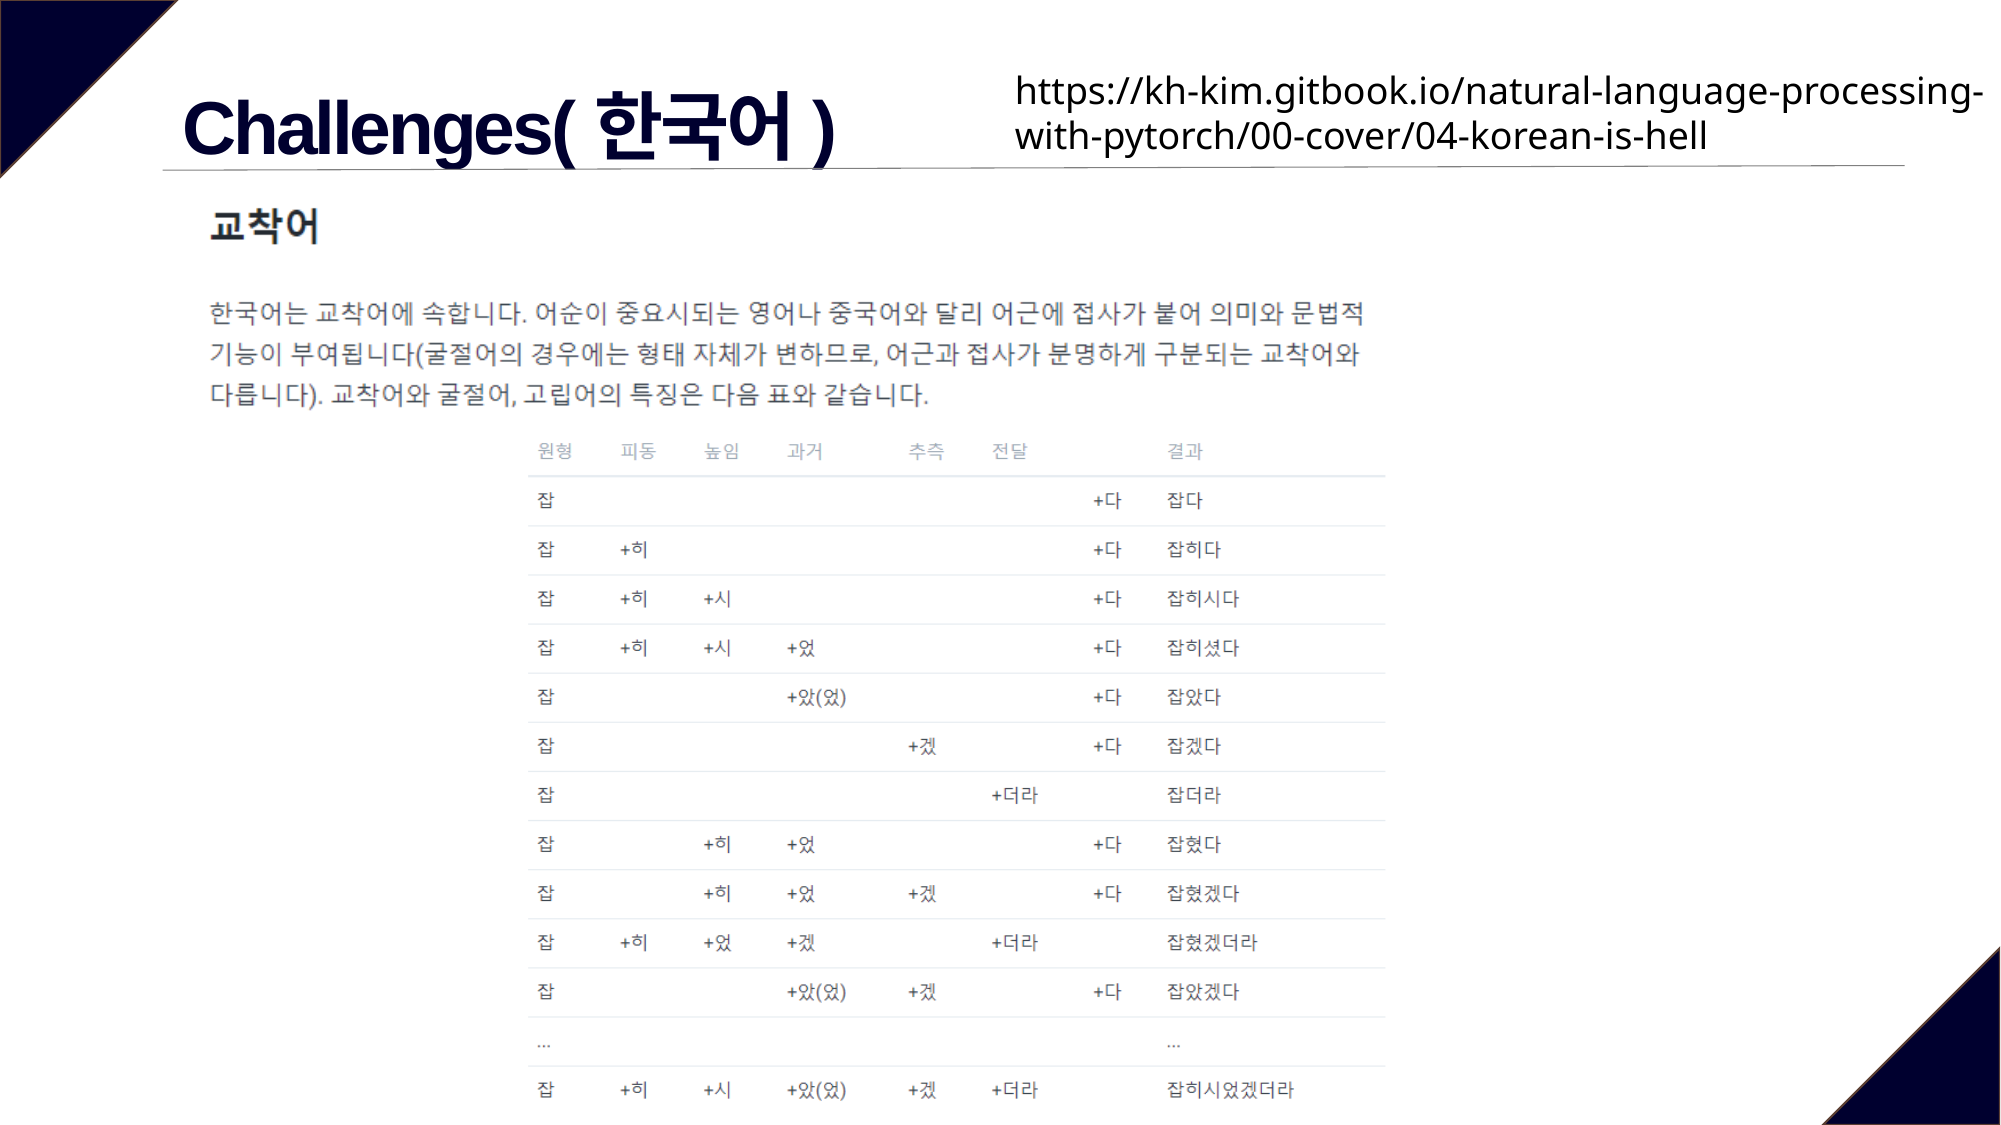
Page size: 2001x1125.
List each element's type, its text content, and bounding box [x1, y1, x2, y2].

text_box https://kh-kim.gitbook.io/natural-language-processing-with-pytorch/00-cover/04-korean-is-hell [999, 59, 2000, 165]
text_box Challenges(한국어) [167, 71, 999, 165]
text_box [162, 165, 1905, 171]
picture [179, 185, 1390, 1109]
